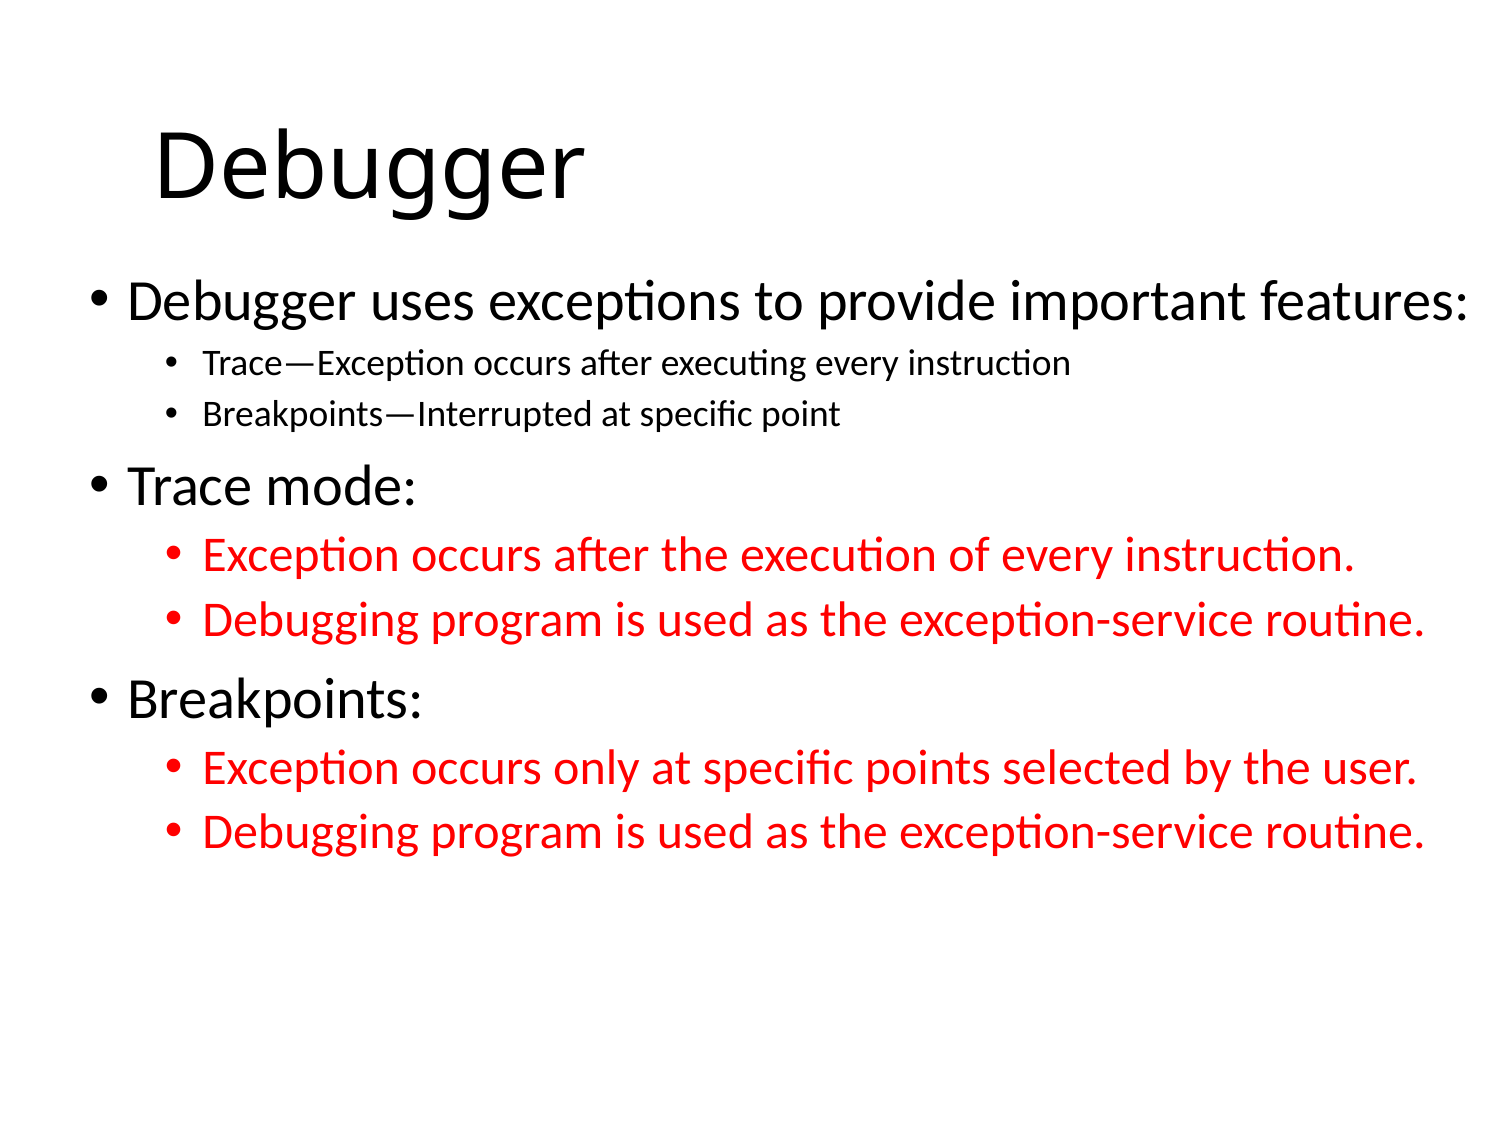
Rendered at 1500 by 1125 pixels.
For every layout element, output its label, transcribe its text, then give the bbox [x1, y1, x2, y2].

text_box Debugger uses exceptions to provide important features: Trace—Exception occurs after executing every instruction Breakpoints—Interrupted at specific point Trace mode: Exception occurs after the execution of every instruction. Debugging program is used as the exception-service routine. Breakpoints: Exception occurs only at specific points selected by the user. Debugging program is used as the exception-service routine. [74, 262, 1500, 1005]
title Debugger [137, 59, 1500, 262]
